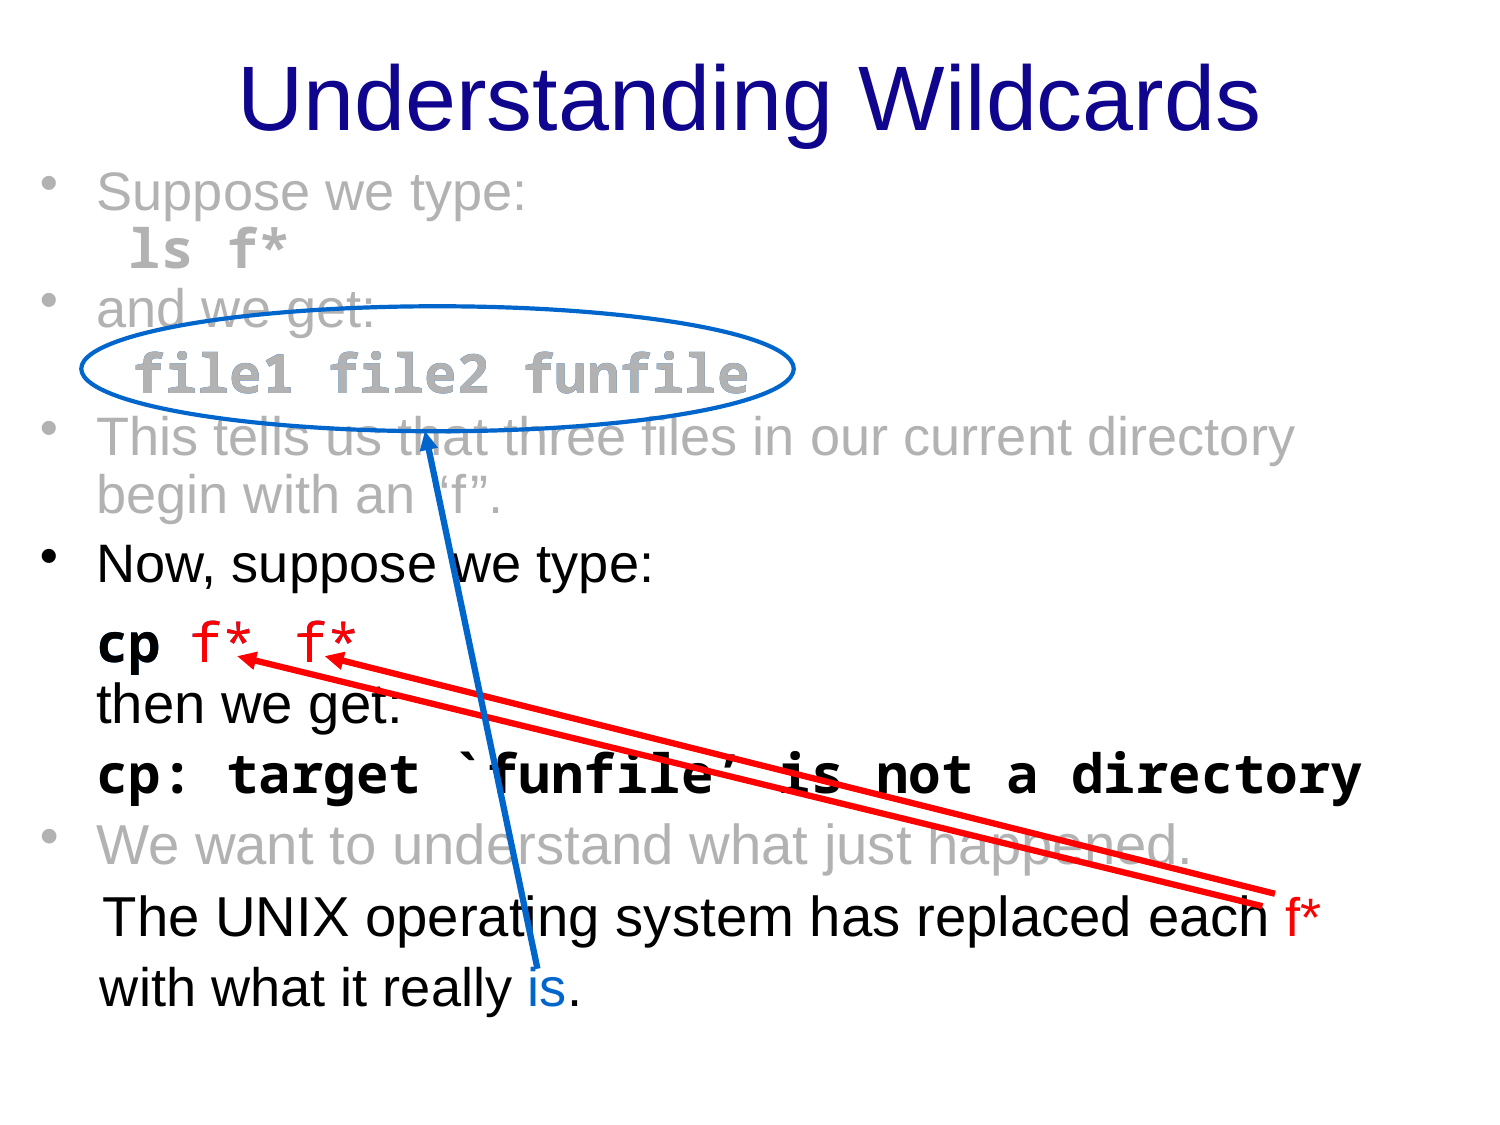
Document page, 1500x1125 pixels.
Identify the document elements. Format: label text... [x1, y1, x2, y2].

text_box [180, 412, 695, 432]
text_box [765, 344, 794, 394]
list Suppose we type: ls f* and we get: This tells us that three files in our current directory begin with an “f”. Now, suppose we type: then we get: cp: target `funfile’ is not a directory We want to understand what just happened. The UNIX operating system has replaced each f* with what it really is. [24, 156, 1450, 1119]
text_box [153, 306, 722, 331]
text_box f* [279, 601, 375, 681]
text_box [421, 432, 538, 969]
text_box file1 file2 funfile [117, 331, 765, 412]
text_box [81, 341, 117, 397]
text_box f* [177, 601, 270, 681]
text_box cp [81, 601, 177, 681]
title Understanding Wildcards [75, 0, 1425, 156]
